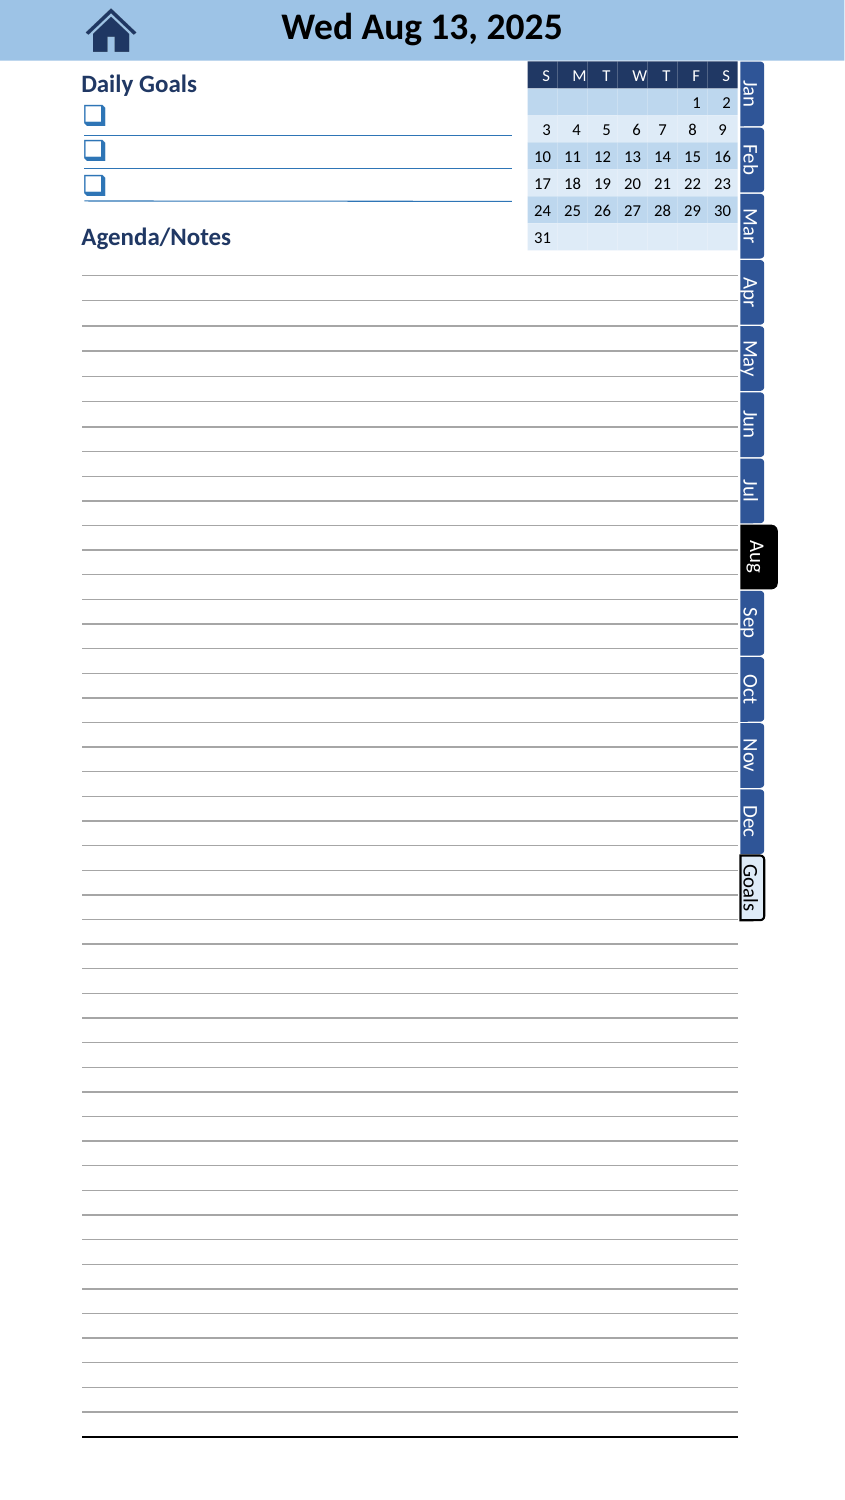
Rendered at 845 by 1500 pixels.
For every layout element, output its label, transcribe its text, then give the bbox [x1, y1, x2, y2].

list Wed Aug 13, 2025 [190, 0, 655, 61]
picture [82, 1, 140, 59]
